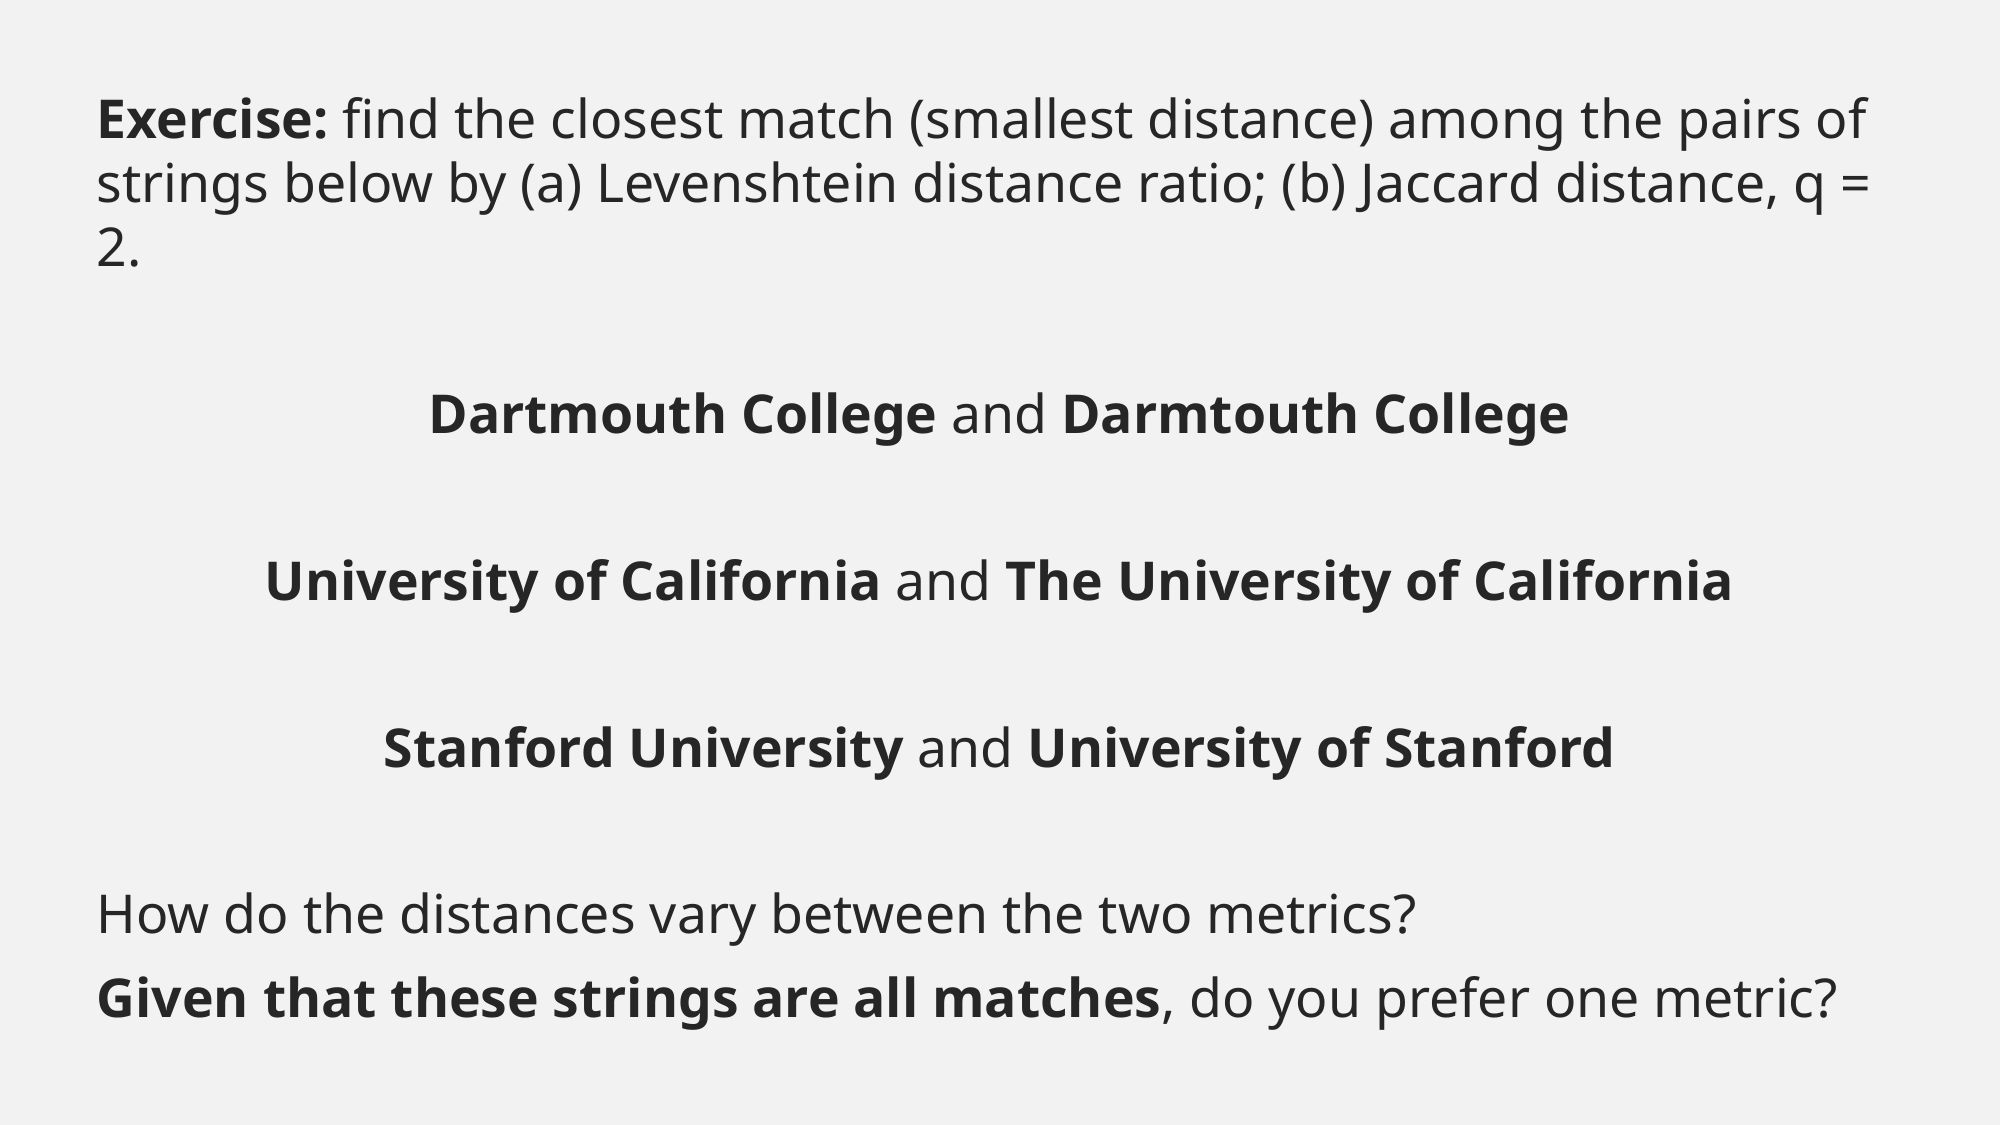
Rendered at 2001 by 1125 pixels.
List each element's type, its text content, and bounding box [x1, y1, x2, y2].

list Exercise: find the closest match (smallest distance) among the pairs of strings below by (a) Levenshtein distance ratio; (b) Jaccard distance, q = 2. Dartmouth College and Darmtouth College University of California and The University of California Stanford University and University of Stanford How do the distances vary between the two metrics? Given that these strings are all matches, do you prefer one metric? [81, 77, 1918, 1037]
